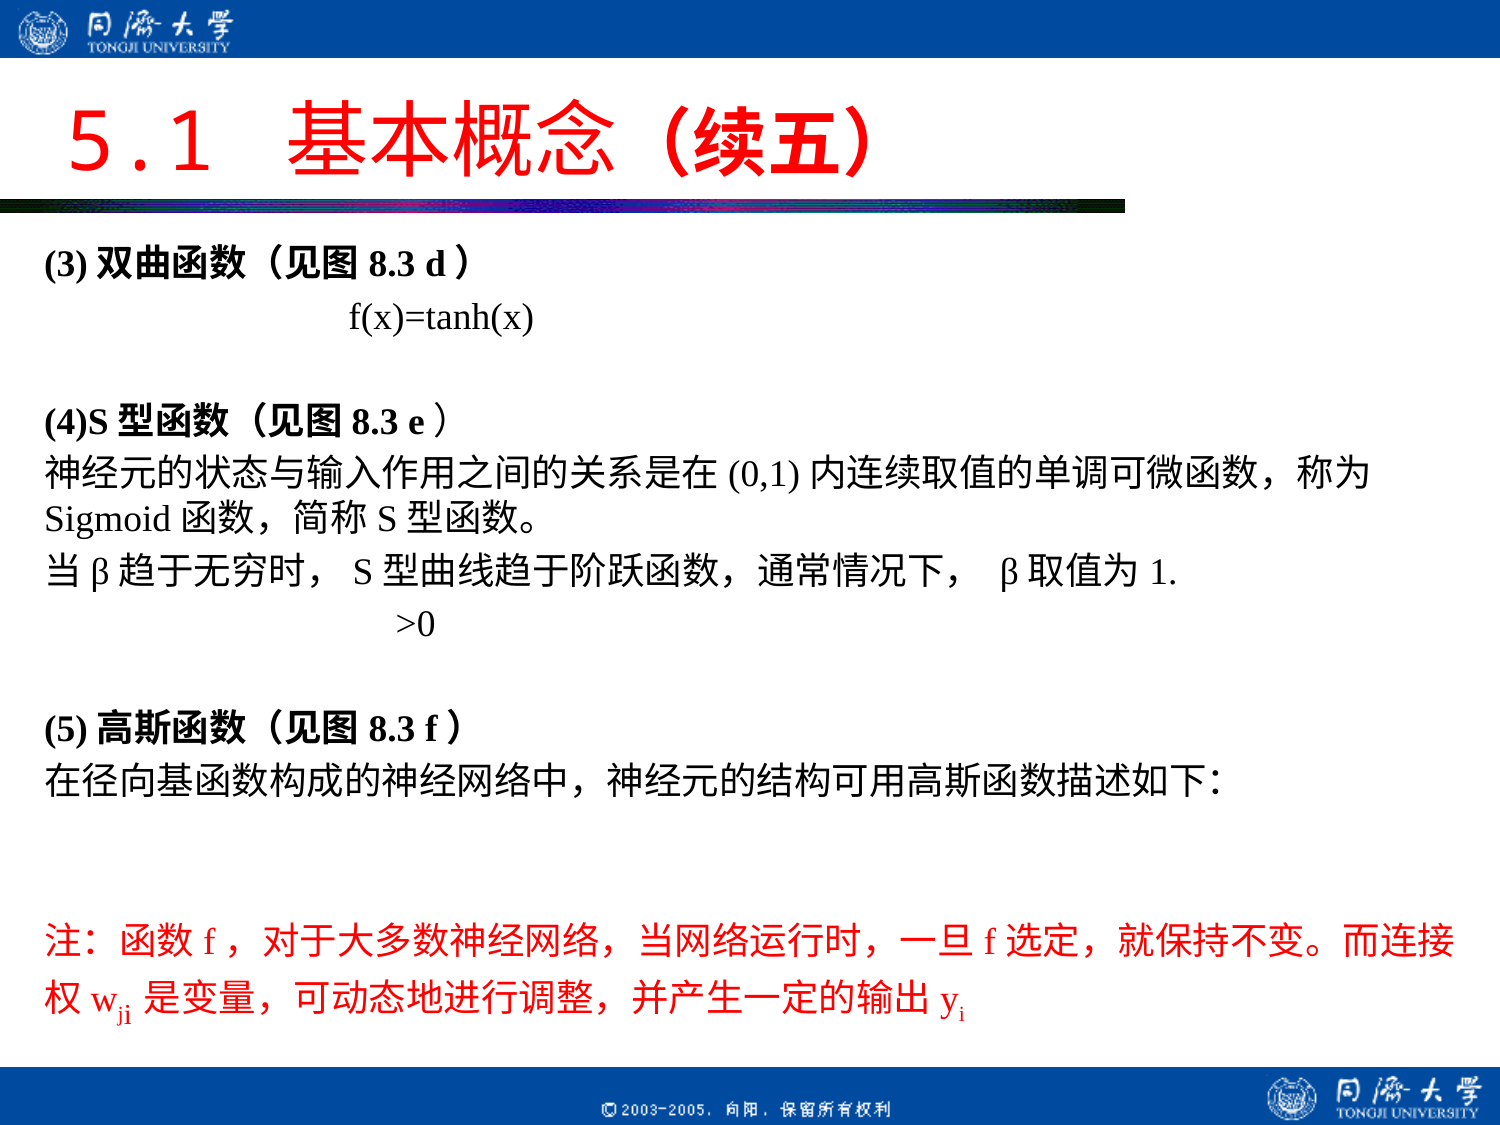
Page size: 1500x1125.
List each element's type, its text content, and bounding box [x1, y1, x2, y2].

picture [0, 0, 1500, 58]
title 5.1 基本概念（续五） [50, 75, 1325, 200]
picture [0, 199, 1125, 213]
picture [0, 1067, 1500, 1125]
